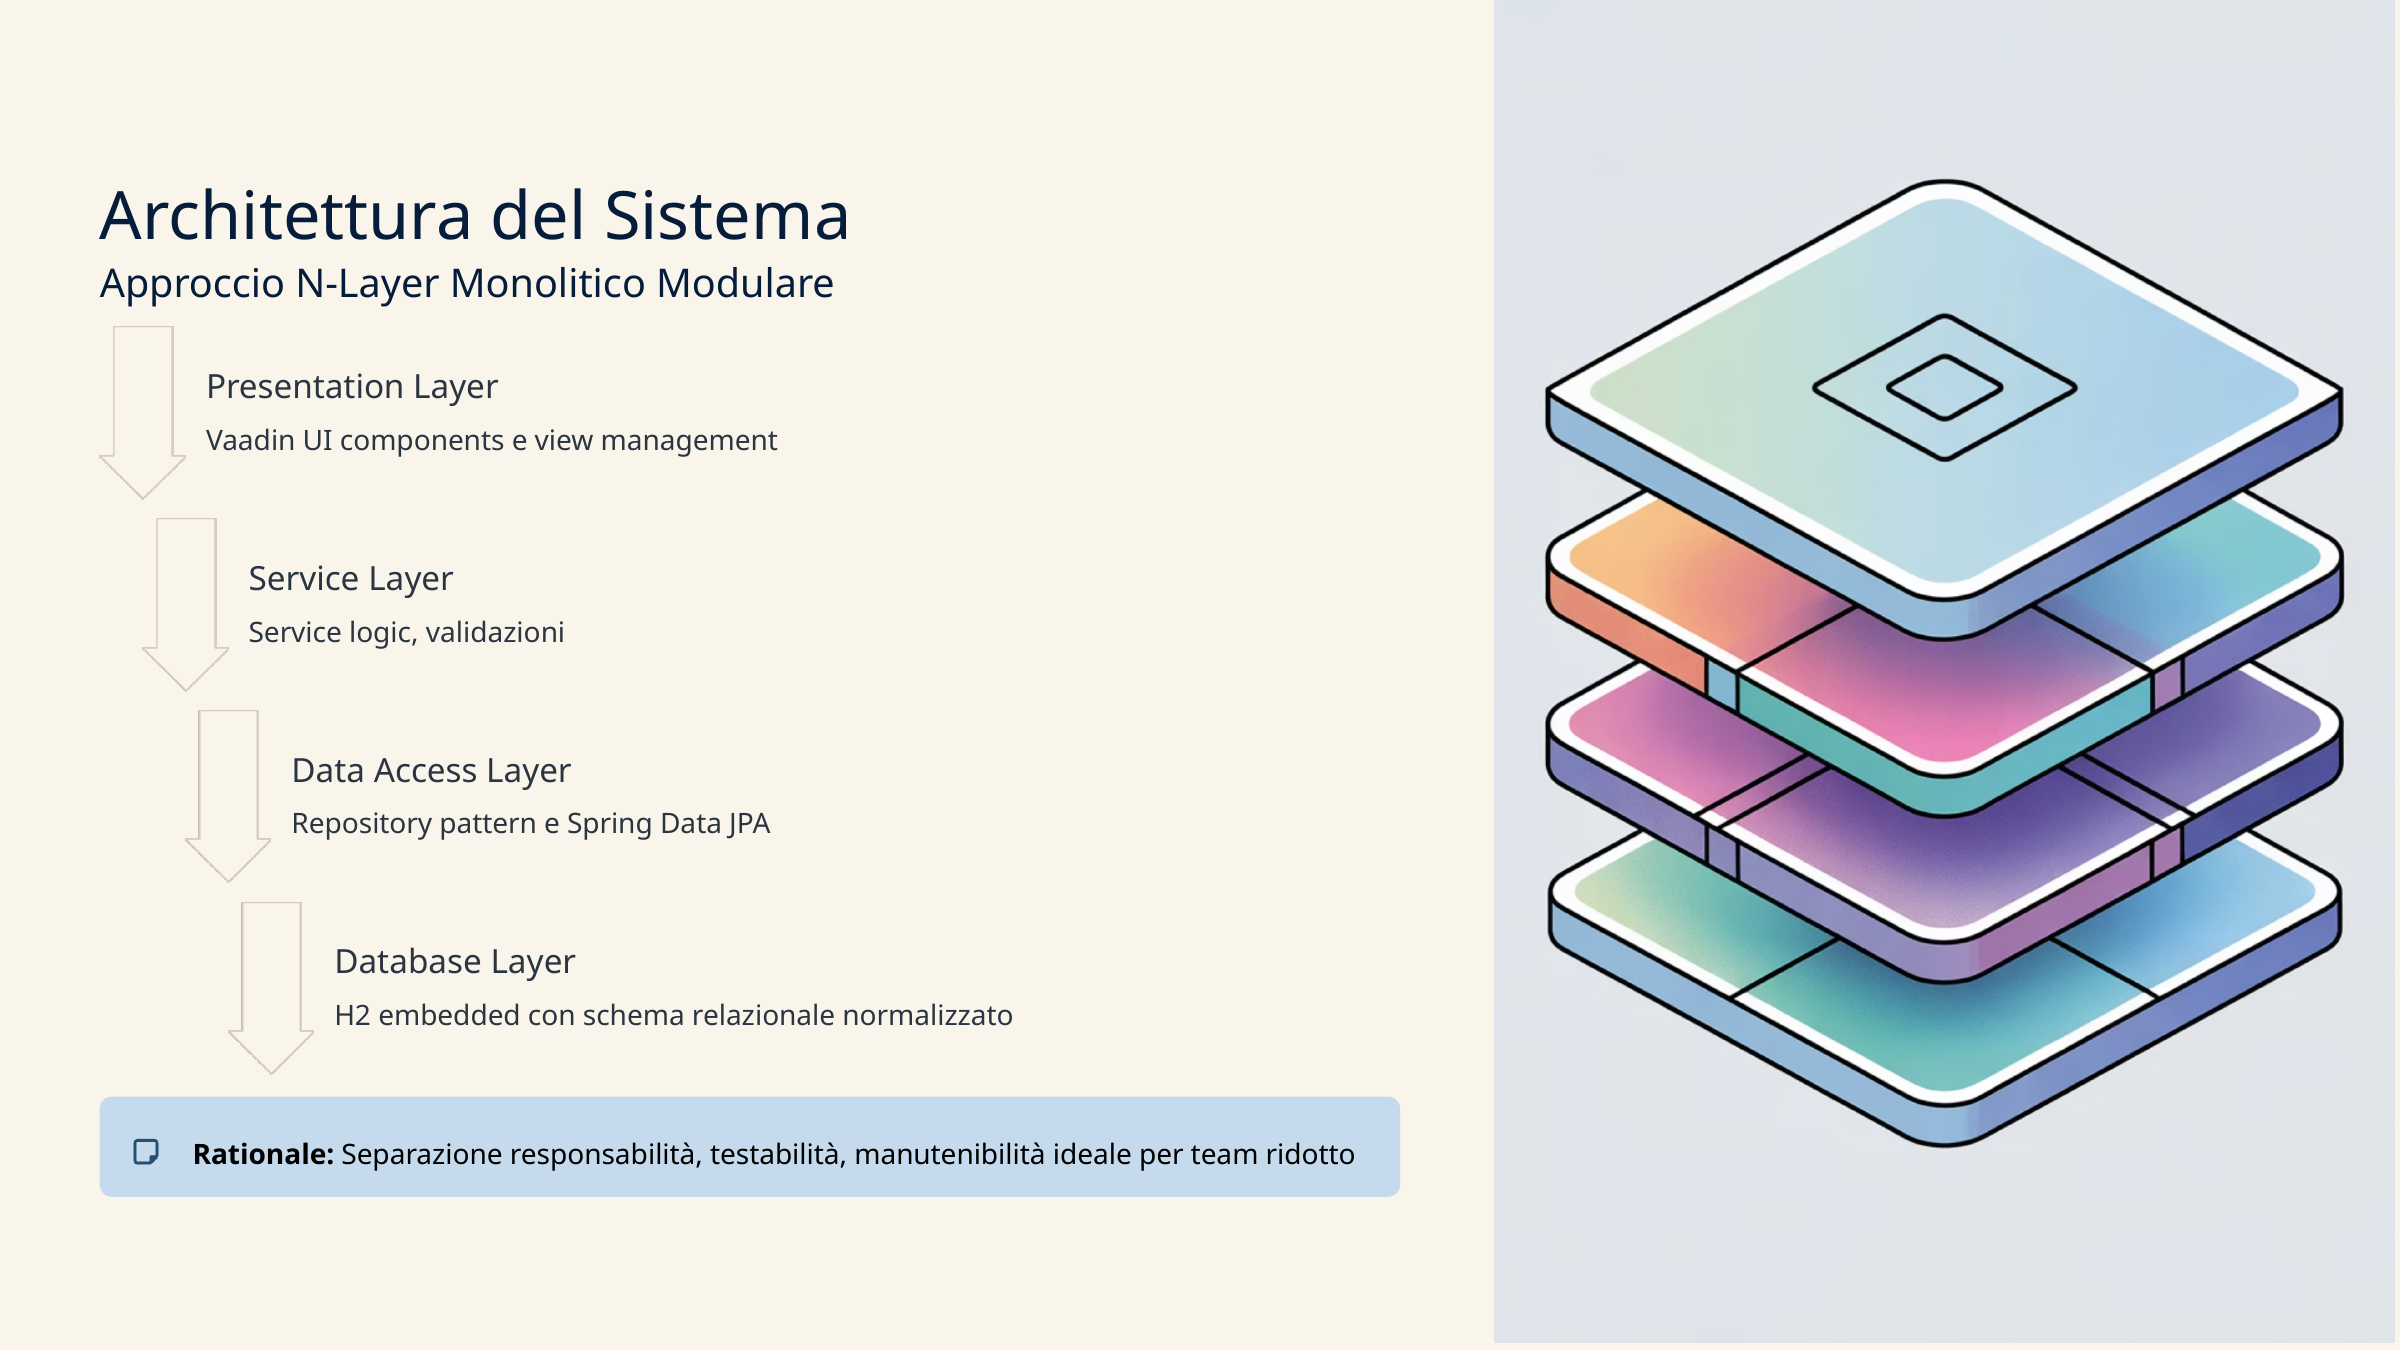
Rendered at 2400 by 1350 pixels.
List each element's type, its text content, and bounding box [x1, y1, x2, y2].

picture [185, 710, 272, 899]
text_box Architettura del Sistema [99, 153, 868, 237]
text_box Database Layer [334, 930, 670, 973]
text_box Service Layer [248, 547, 585, 589]
text_box Repository pattern e Spring Data JPA [291, 793, 1401, 833]
picture [128, 1137, 165, 1167]
picture [99, 326, 186, 515]
text_box Data Access Layer [291, 738, 628, 781]
text_box Service logic, validazioni [248, 601, 1401, 641]
text_box [99, 1096, 1401, 1197]
text_box Vaadin UI components e view management [206, 409, 1401, 449]
picture [1494, 0, 2395, 1343]
picture [142, 518, 229, 707]
picture [227, 901, 314, 1090]
text_box Rationale: Separazione responsabilità, testabilità, manutenibilità ideale per team ridotto [192, 1124, 1372, 1164]
text_box Approccio N-Layer Monolitico Modulare [99, 245, 853, 296]
text_box Presentation Layer [205, 355, 542, 398]
text_box H2 embedded con schema relazionale normalizzato [334, 985, 1401, 1025]
